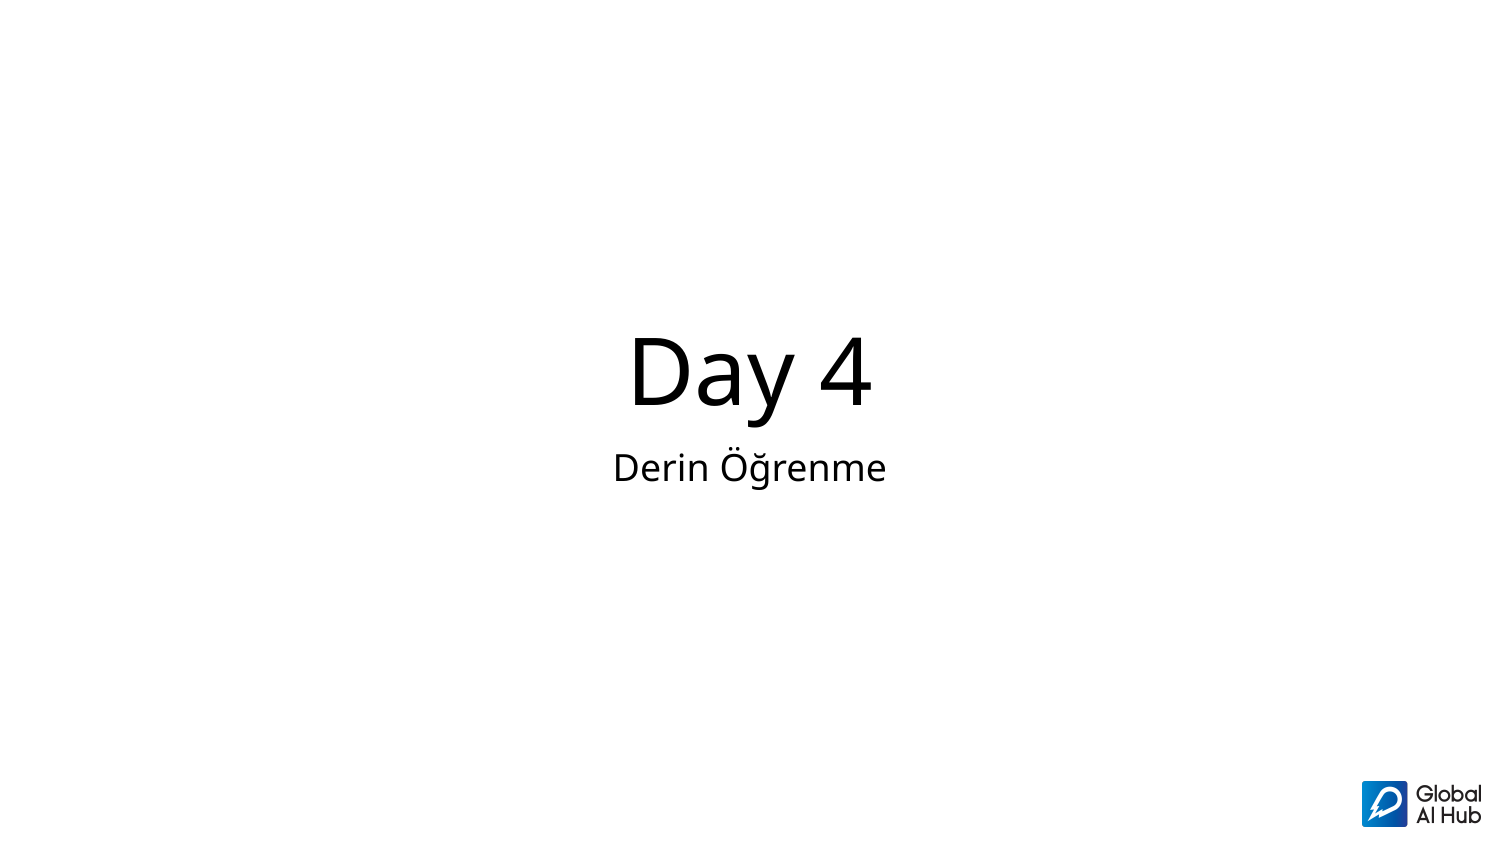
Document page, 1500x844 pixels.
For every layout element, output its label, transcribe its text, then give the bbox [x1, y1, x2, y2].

subtitle Derin Öğrenme [187, 443, 1313, 647]
picture [1366, 781, 1481, 827]
title Day 4 [187, 138, 1313, 432]
